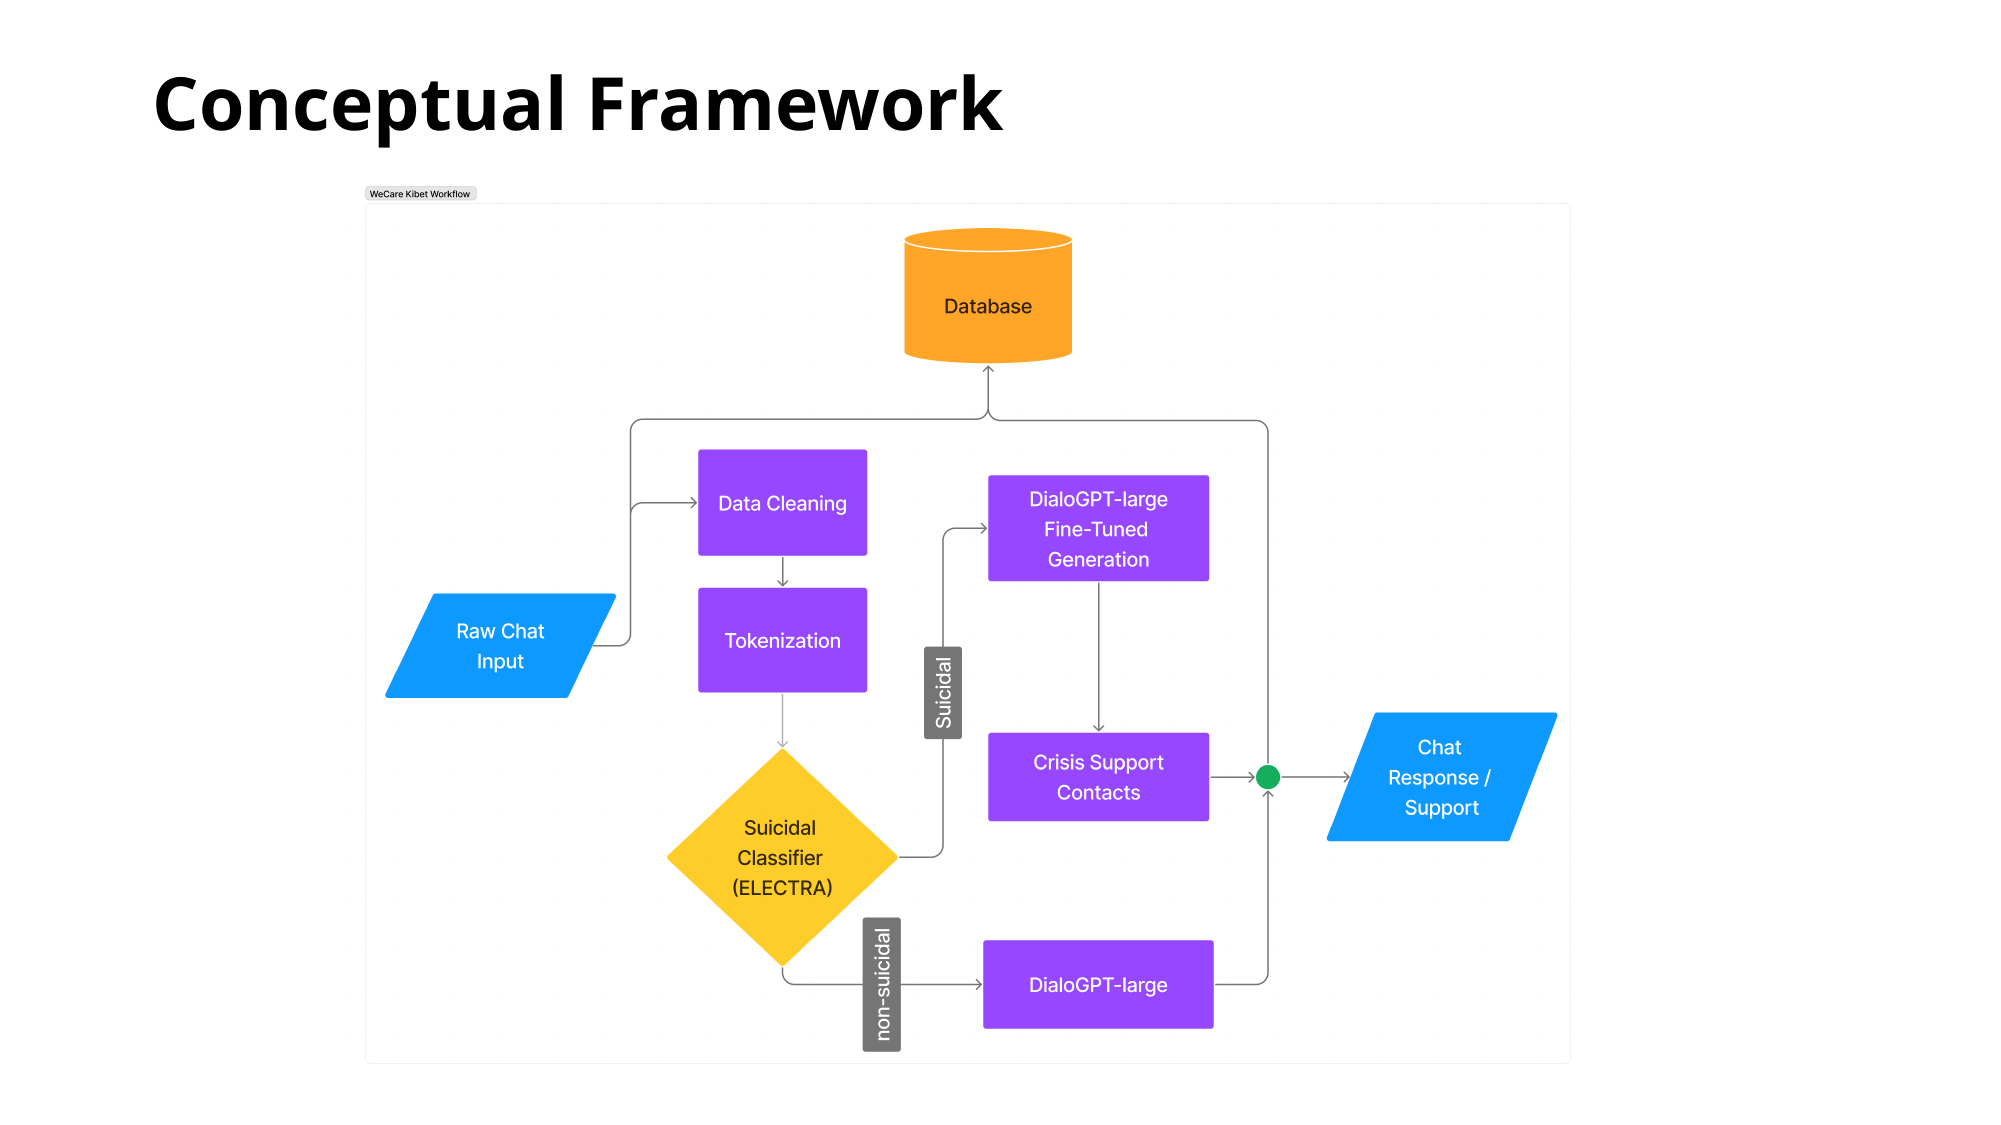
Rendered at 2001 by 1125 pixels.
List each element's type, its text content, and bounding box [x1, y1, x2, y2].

title Conceptual Framework [137, 59, 1863, 155]
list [345, 183, 1591, 1084]
